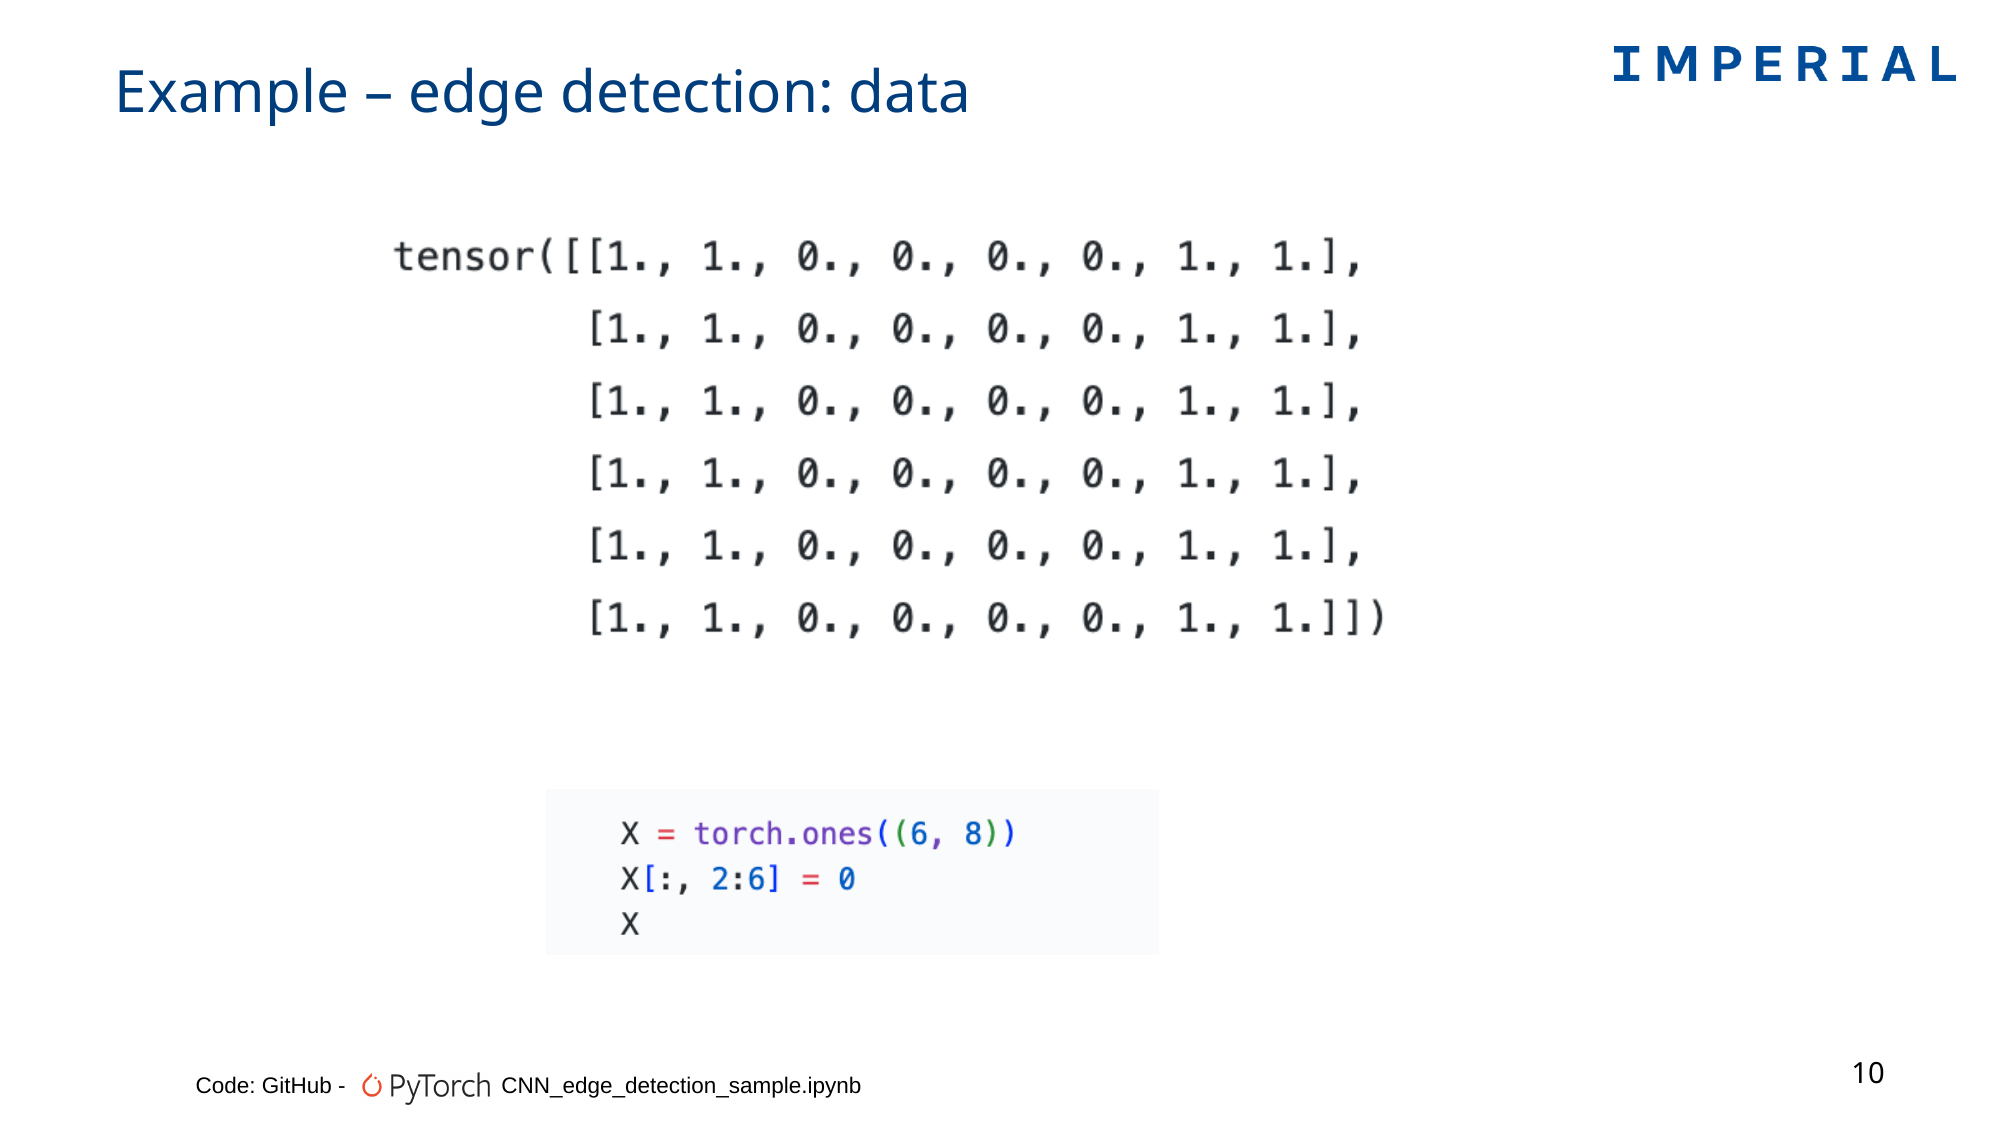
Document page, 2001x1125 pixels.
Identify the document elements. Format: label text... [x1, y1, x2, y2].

title Example – edge detection: data [99, 0, 1900, 184]
slide_number 10 [1433, 1046, 1901, 1103]
picture [546, 788, 1160, 955]
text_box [177, 1063, 881, 1107]
picture [1900, 46, 1956, 81]
picture [376, 207, 1528, 735]
